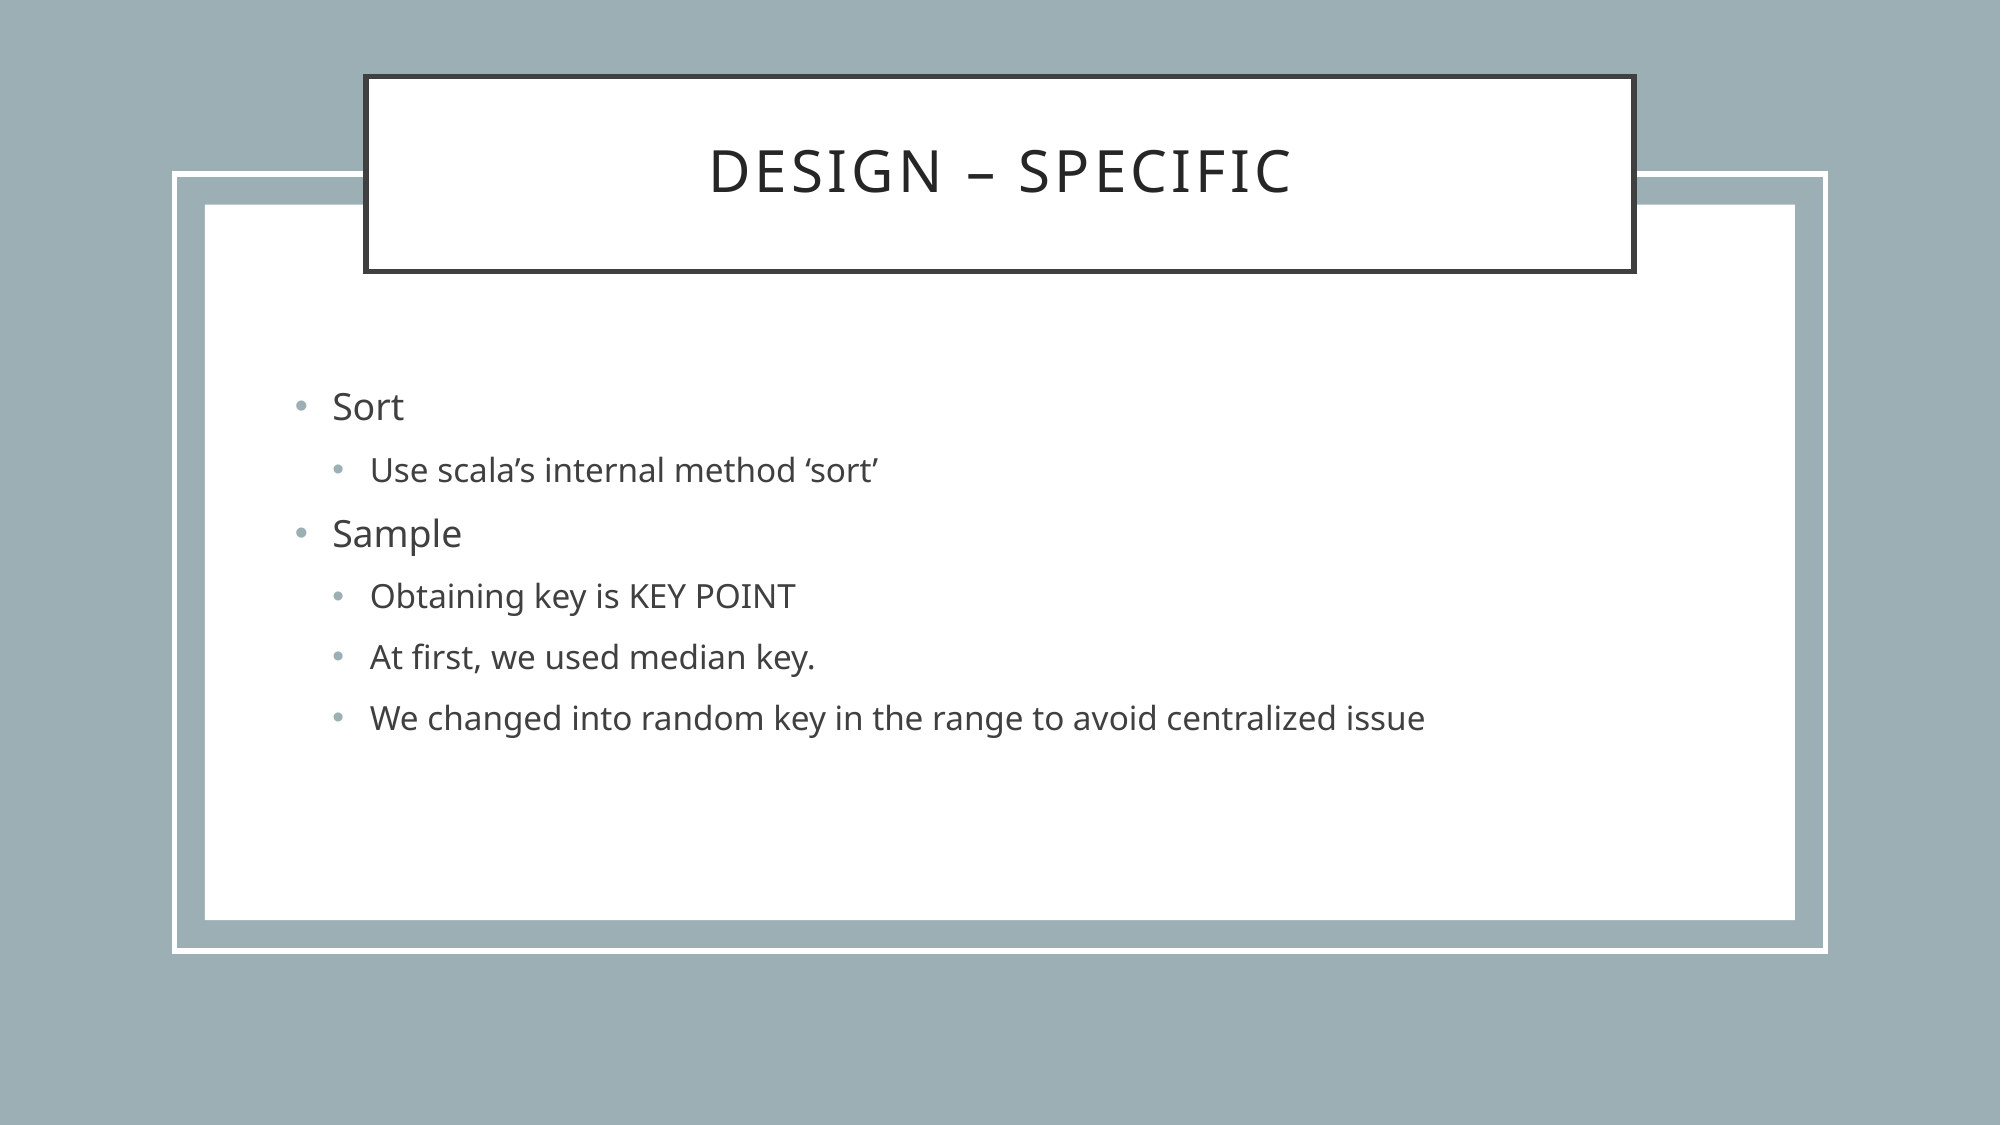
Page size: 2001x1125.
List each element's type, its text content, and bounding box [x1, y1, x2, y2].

text_box [173, 173, 1827, 952]
text_box [0, 0, 2000, 1125]
title Design – specific [363, 74, 1637, 274]
list Sort Use scala’s internal method ‘sort’ Sample Obtaining key is KEY POINT At first, we used median key. We changed into random key in the range to avoid centralized issue [279, 375, 1721, 849]
